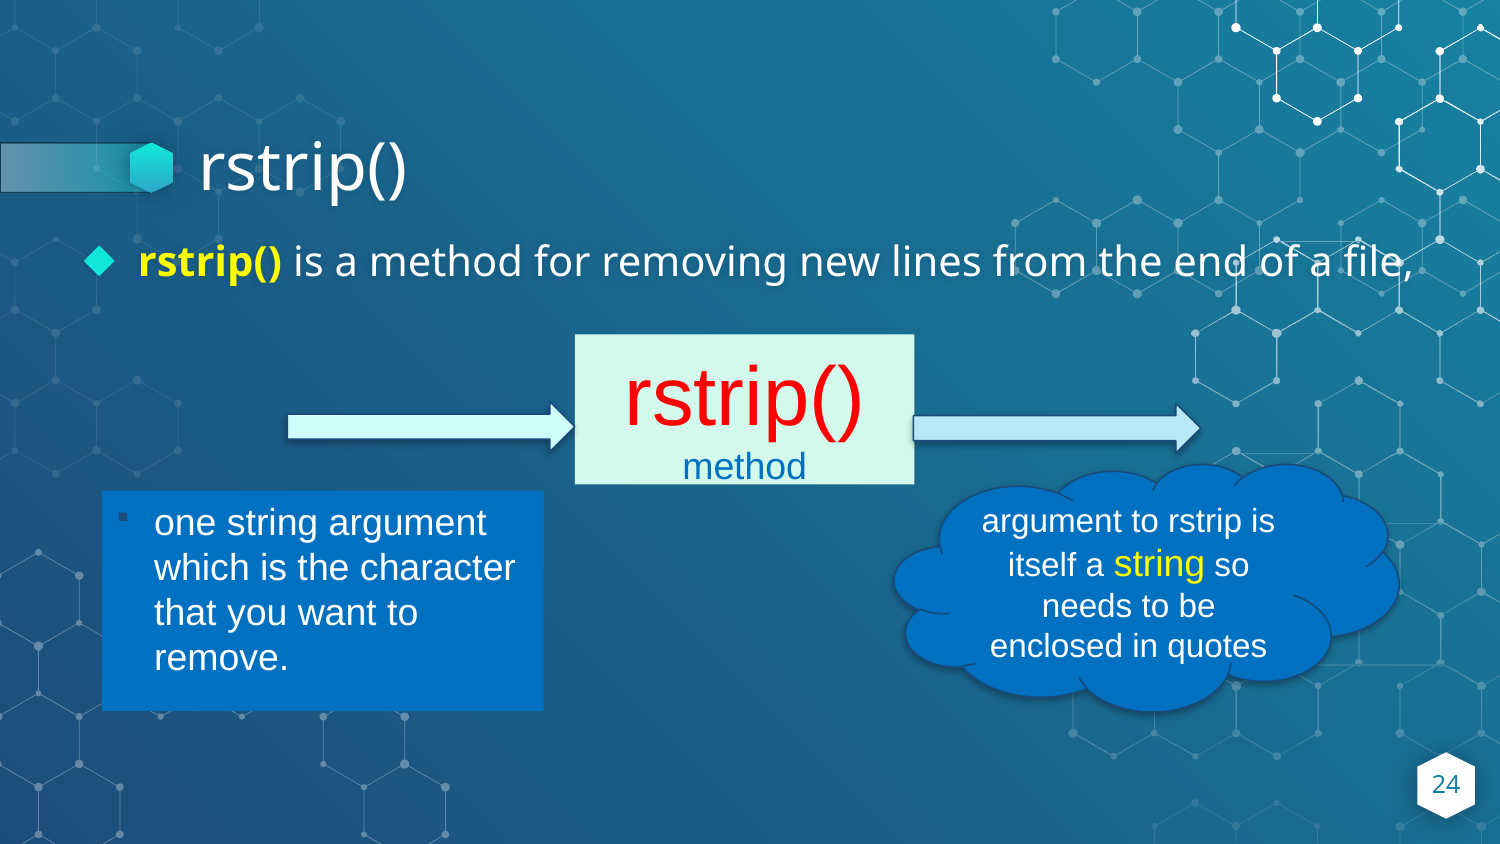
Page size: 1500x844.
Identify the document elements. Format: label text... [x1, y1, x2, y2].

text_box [101, 334, 1400, 712]
list rstrip() is a method for removing new lines from the end of a file, [62, 234, 1418, 371]
slide_number 24 [1417, 752, 1475, 819]
title rstrip() [198, 140, 1302, 198]
